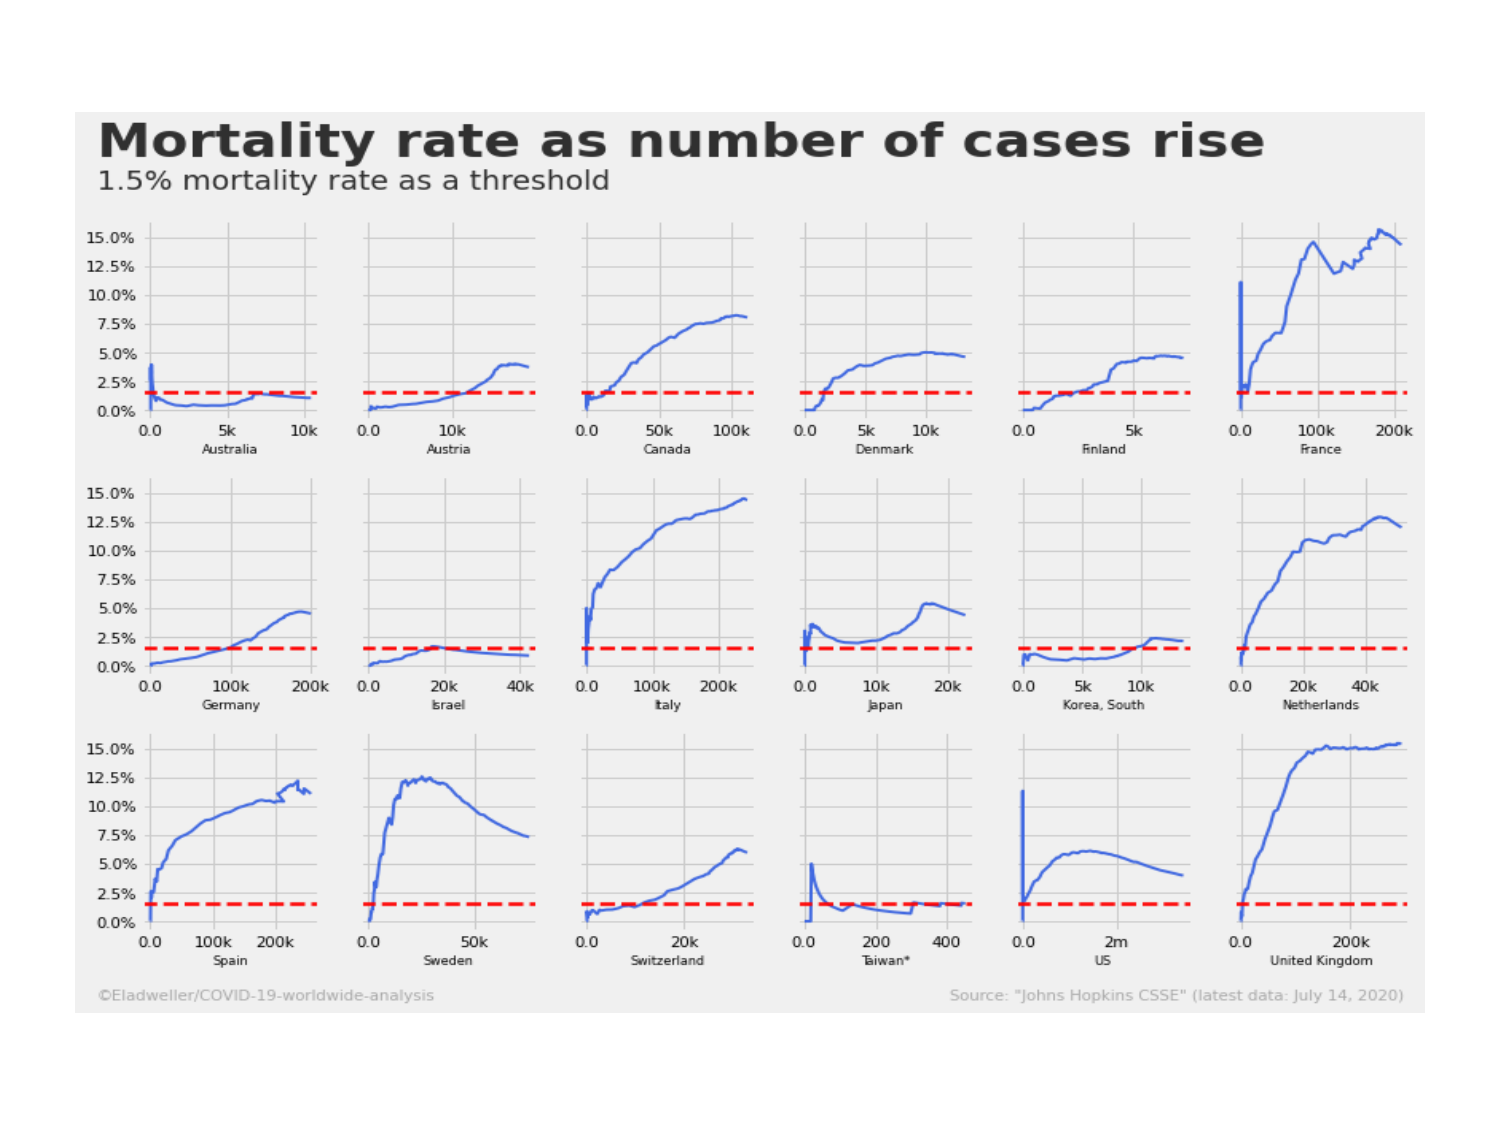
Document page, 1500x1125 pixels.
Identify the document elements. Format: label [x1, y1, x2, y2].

picture [74, 112, 1426, 1013]
